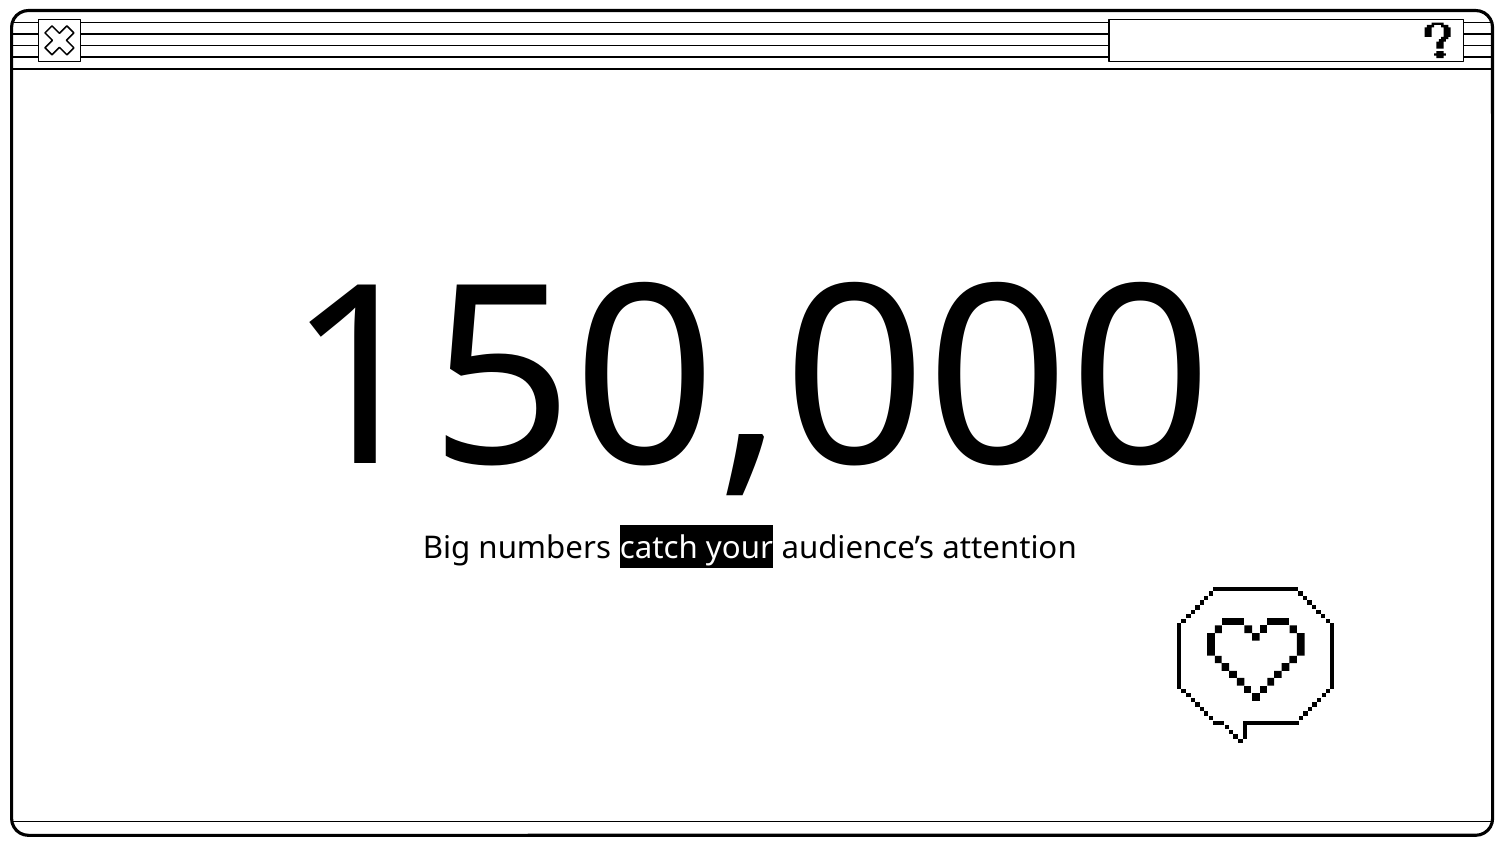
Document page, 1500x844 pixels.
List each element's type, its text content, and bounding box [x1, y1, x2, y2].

title 150,000 [210, 239, 1290, 488]
subtitle Big numbers catch your audience’s attention [210, 488, 1290, 605]
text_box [1176, 586, 1335, 744]
